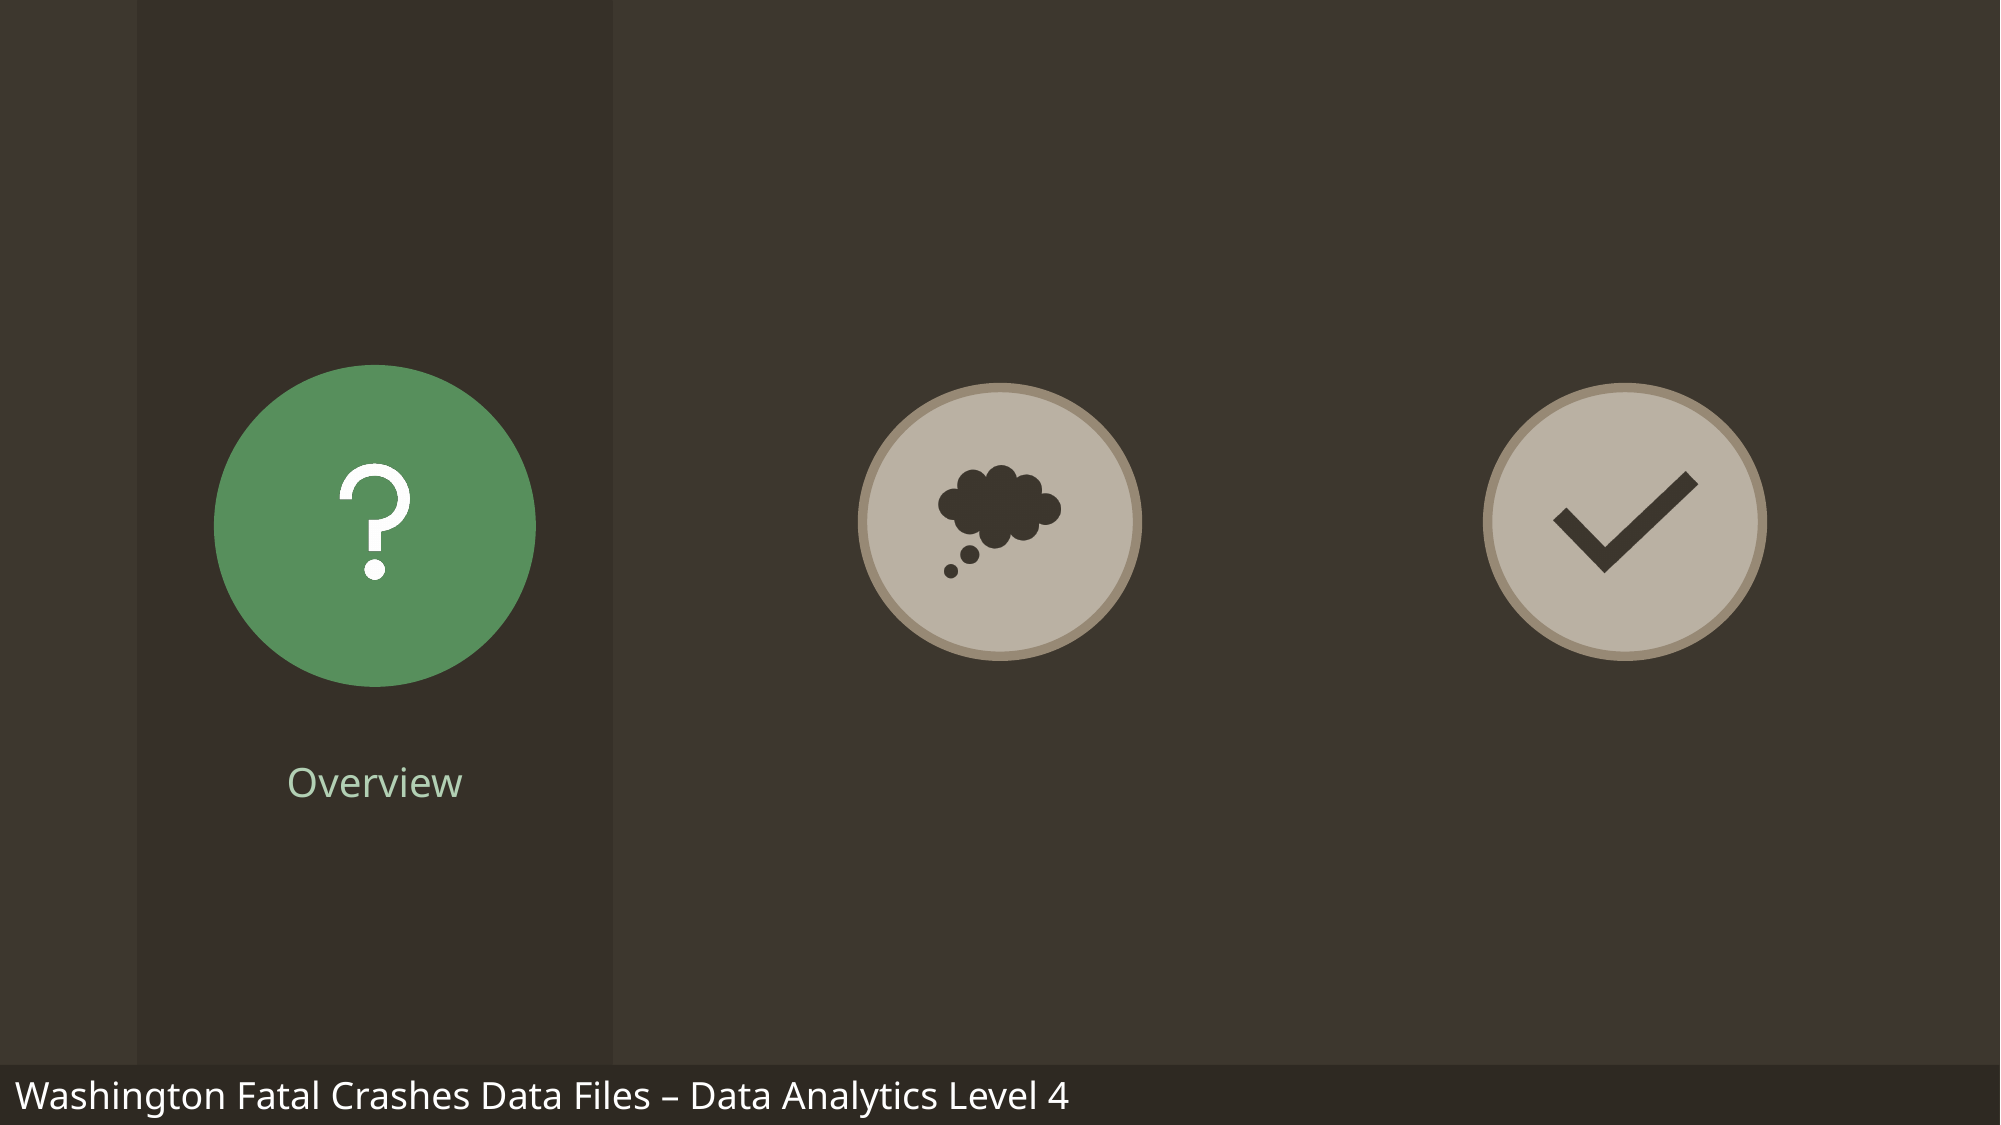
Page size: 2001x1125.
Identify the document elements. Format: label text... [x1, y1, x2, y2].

text_box [136, 0, 613, 1064]
picture [299, 446, 450, 597]
text_box Washington Fatal Crashes Data Files – Data Analytics Level 4 [0, 1064, 2000, 1125]
text_box [861, 386, 1139, 658]
picture [924, 446, 1075, 597]
text_box Overview [137, 755, 613, 814]
text_box [1486, 386, 1764, 658]
text_box [217, 368, 533, 684]
picture [1549, 446, 1701, 597]
